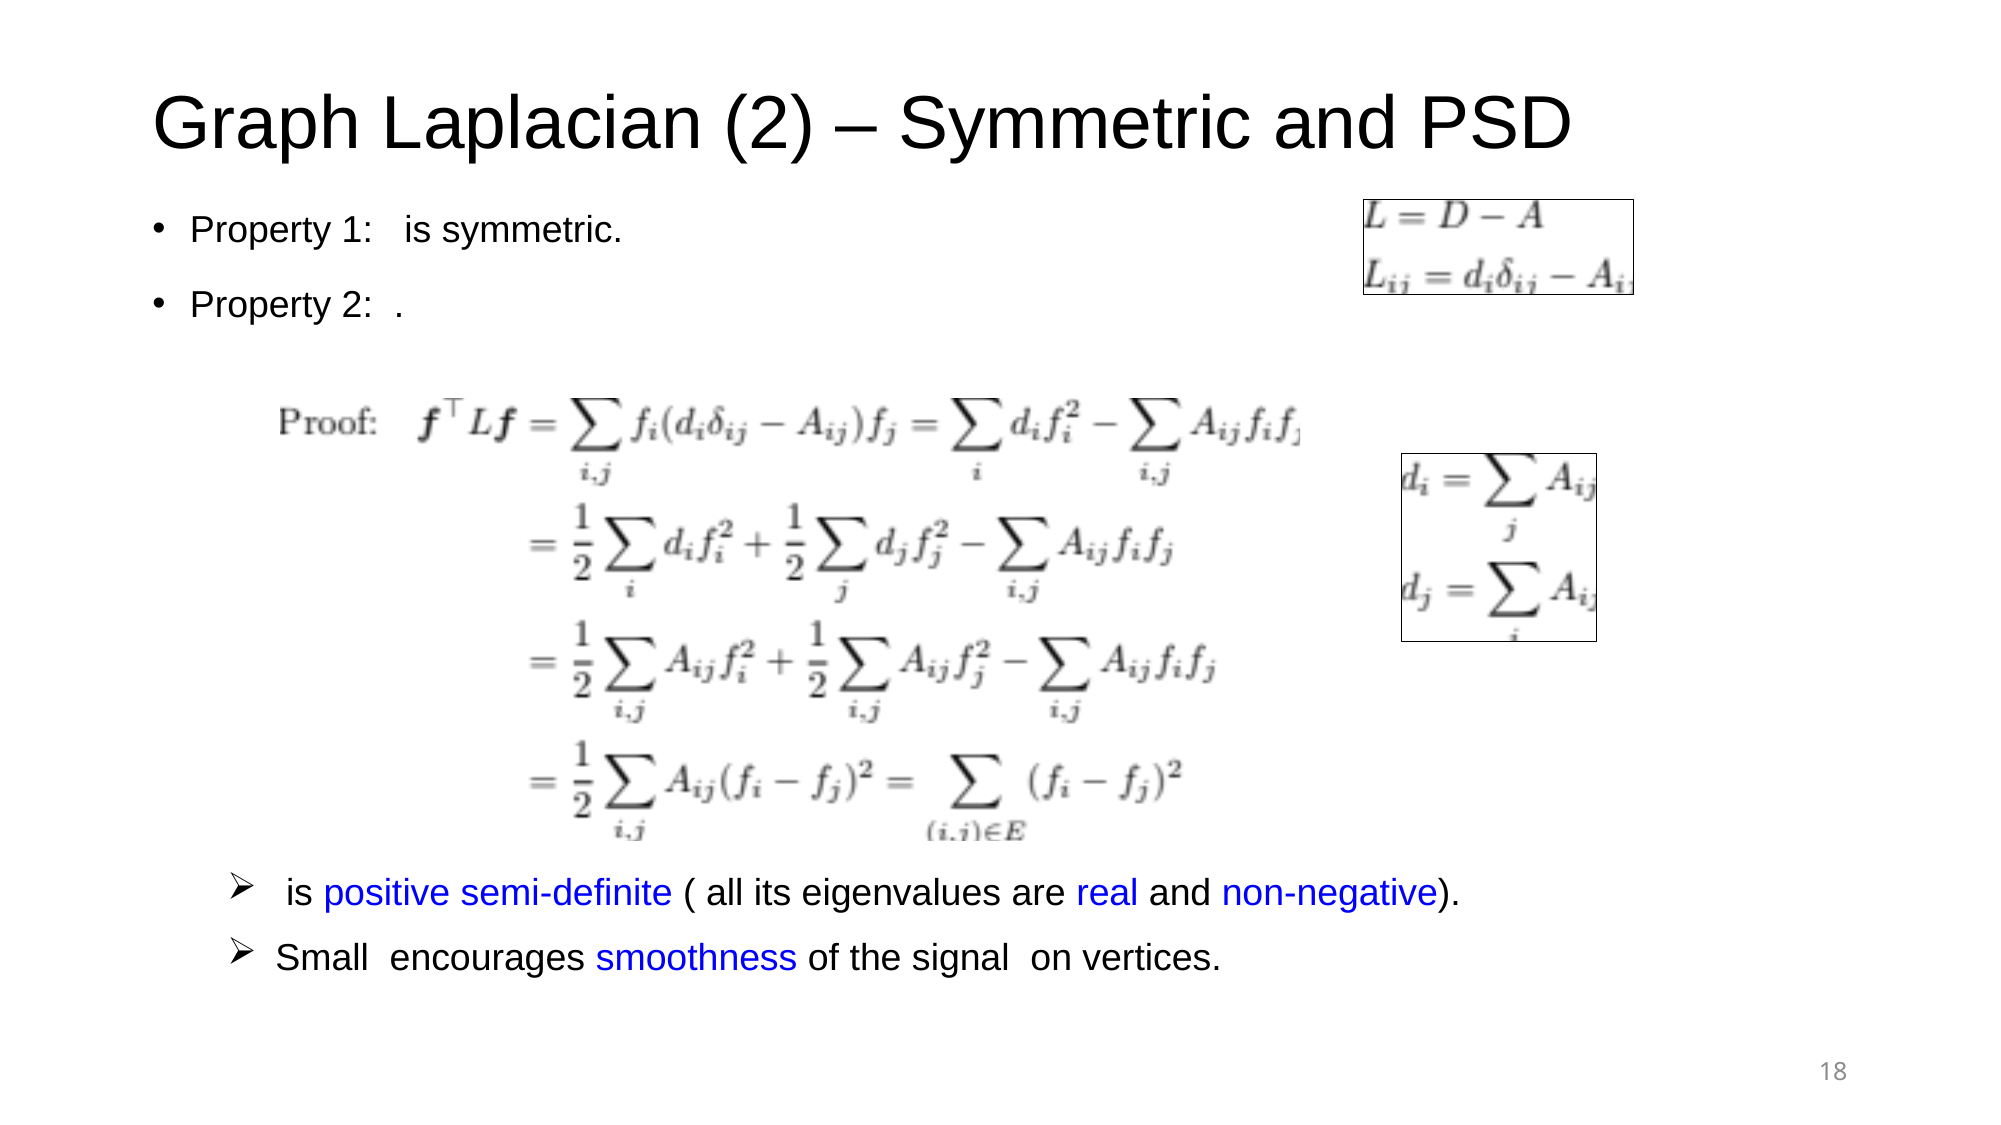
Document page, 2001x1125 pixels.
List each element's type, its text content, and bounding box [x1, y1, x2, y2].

slide_number 18 [1412, 1042, 1863, 1103]
picture [280, 398, 1301, 841]
title Graph Laplacian (2) – Symmetric and PSD [137, 59, 1863, 189]
picture [1363, 199, 1634, 294]
picture [1401, 453, 1597, 641]
